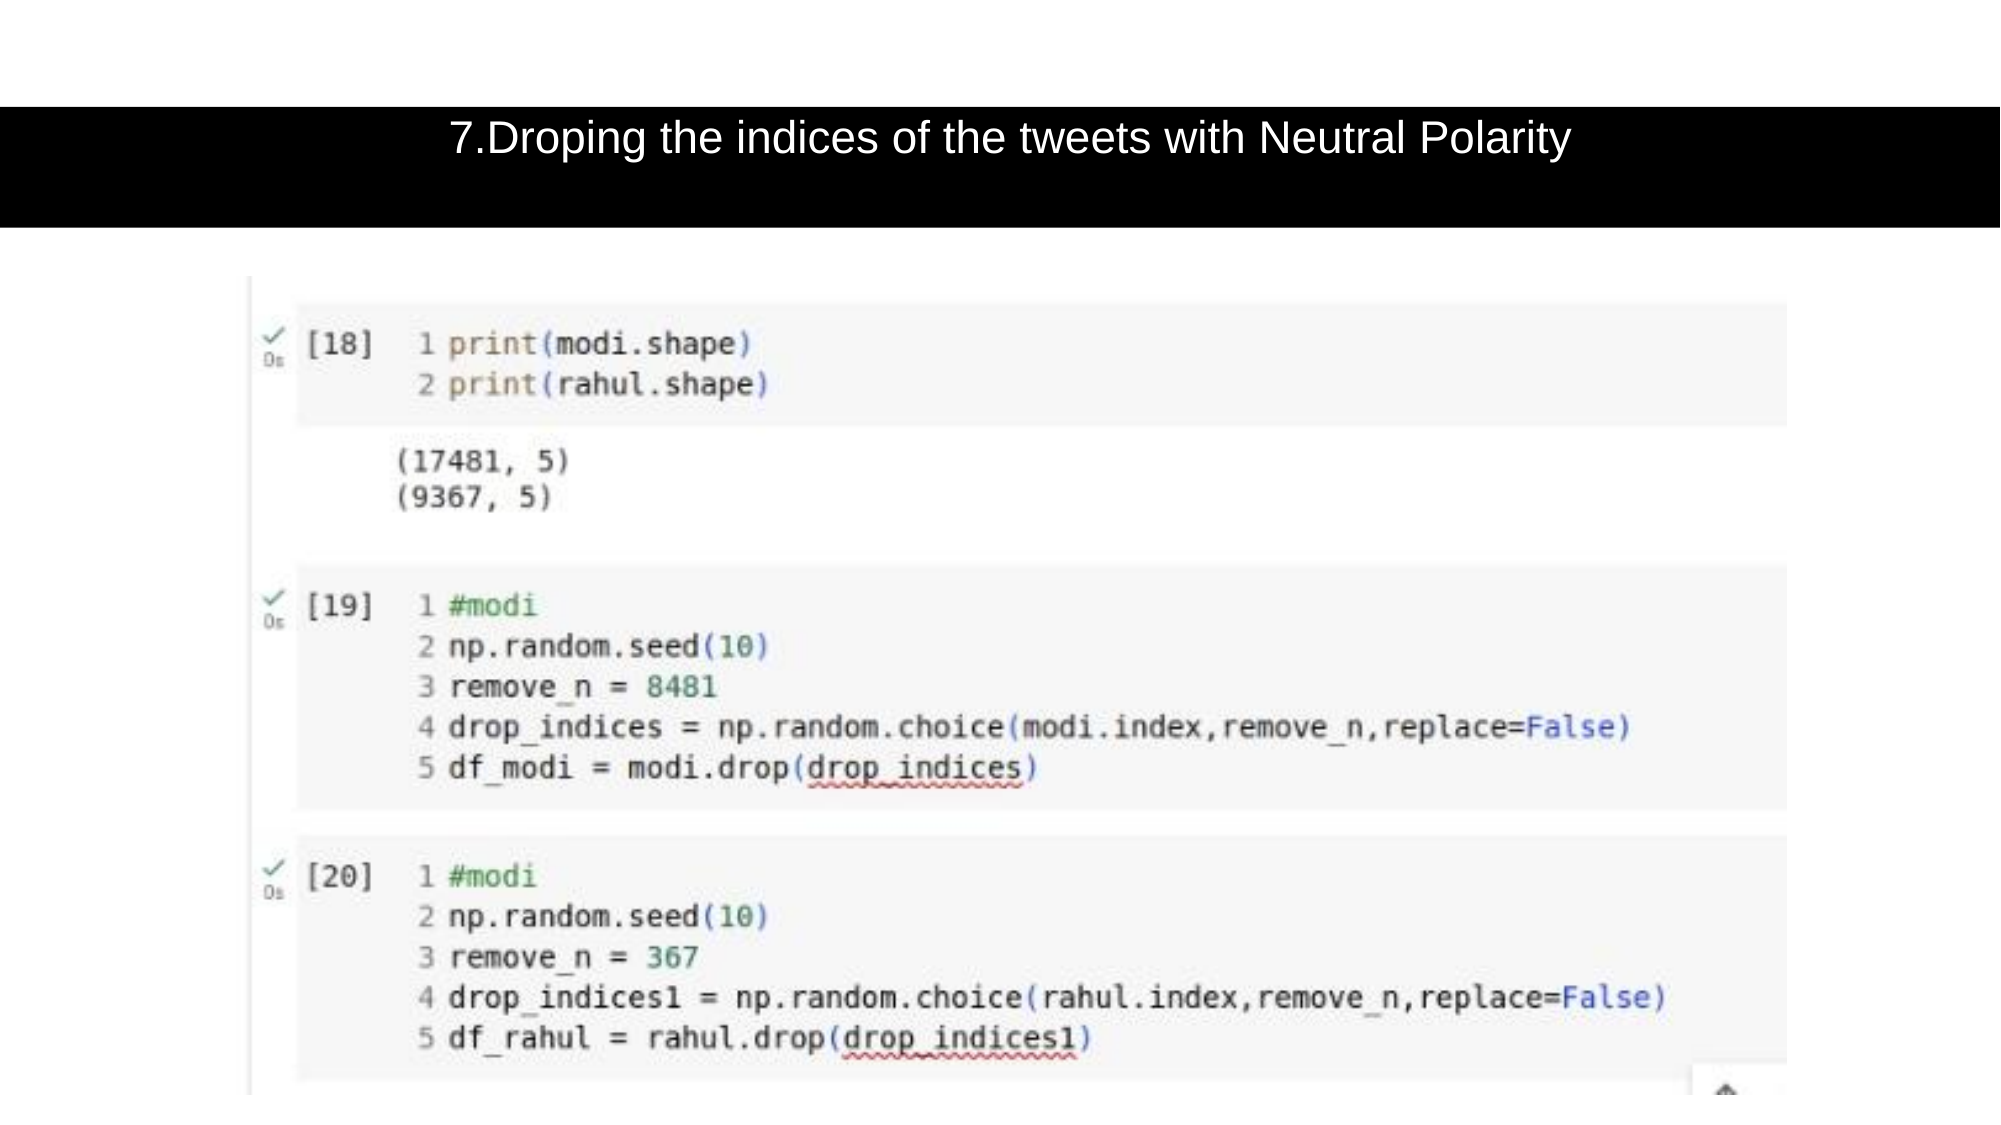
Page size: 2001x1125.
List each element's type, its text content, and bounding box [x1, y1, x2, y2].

text_box [1931, 106, 2000, 228]
picture [213, 276, 1787, 1095]
title 7.Droping the indices of the tweets with Neutral Polarity [91, 105, 1931, 228]
text_box [0, 106, 91, 228]
